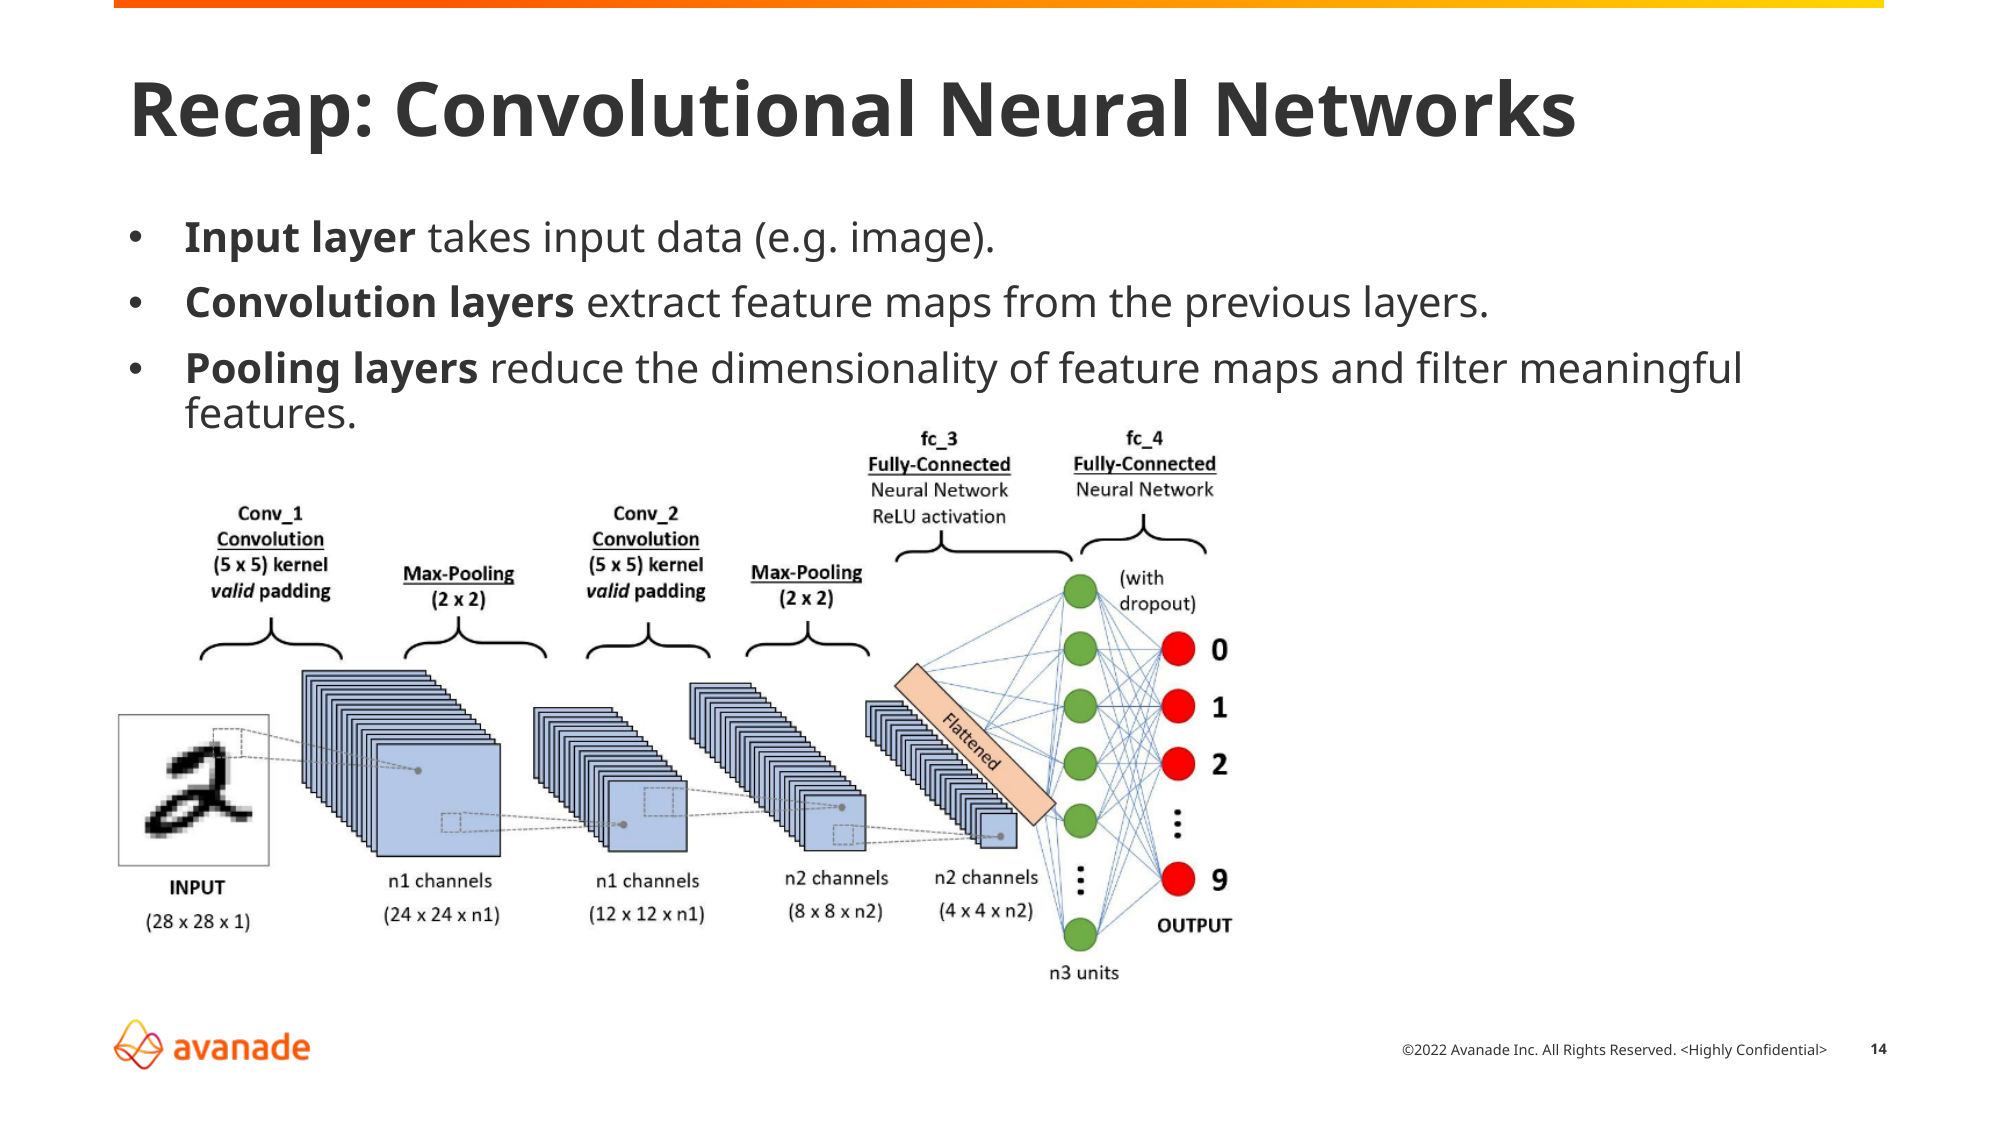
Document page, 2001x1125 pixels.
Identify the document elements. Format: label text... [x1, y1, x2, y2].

picture [117, 414, 1244, 991]
title Recap: Convolutional Neural Networks [113, 64, 1883, 208]
text_box Input layer takes input data (e.g. image). Convolution layers extract feature maps from the previous layers. Pooling layers reduce the dimensionality of feature maps and filter meaningful features. [113, 208, 1883, 923]
picture [93, 999, 339, 1090]
